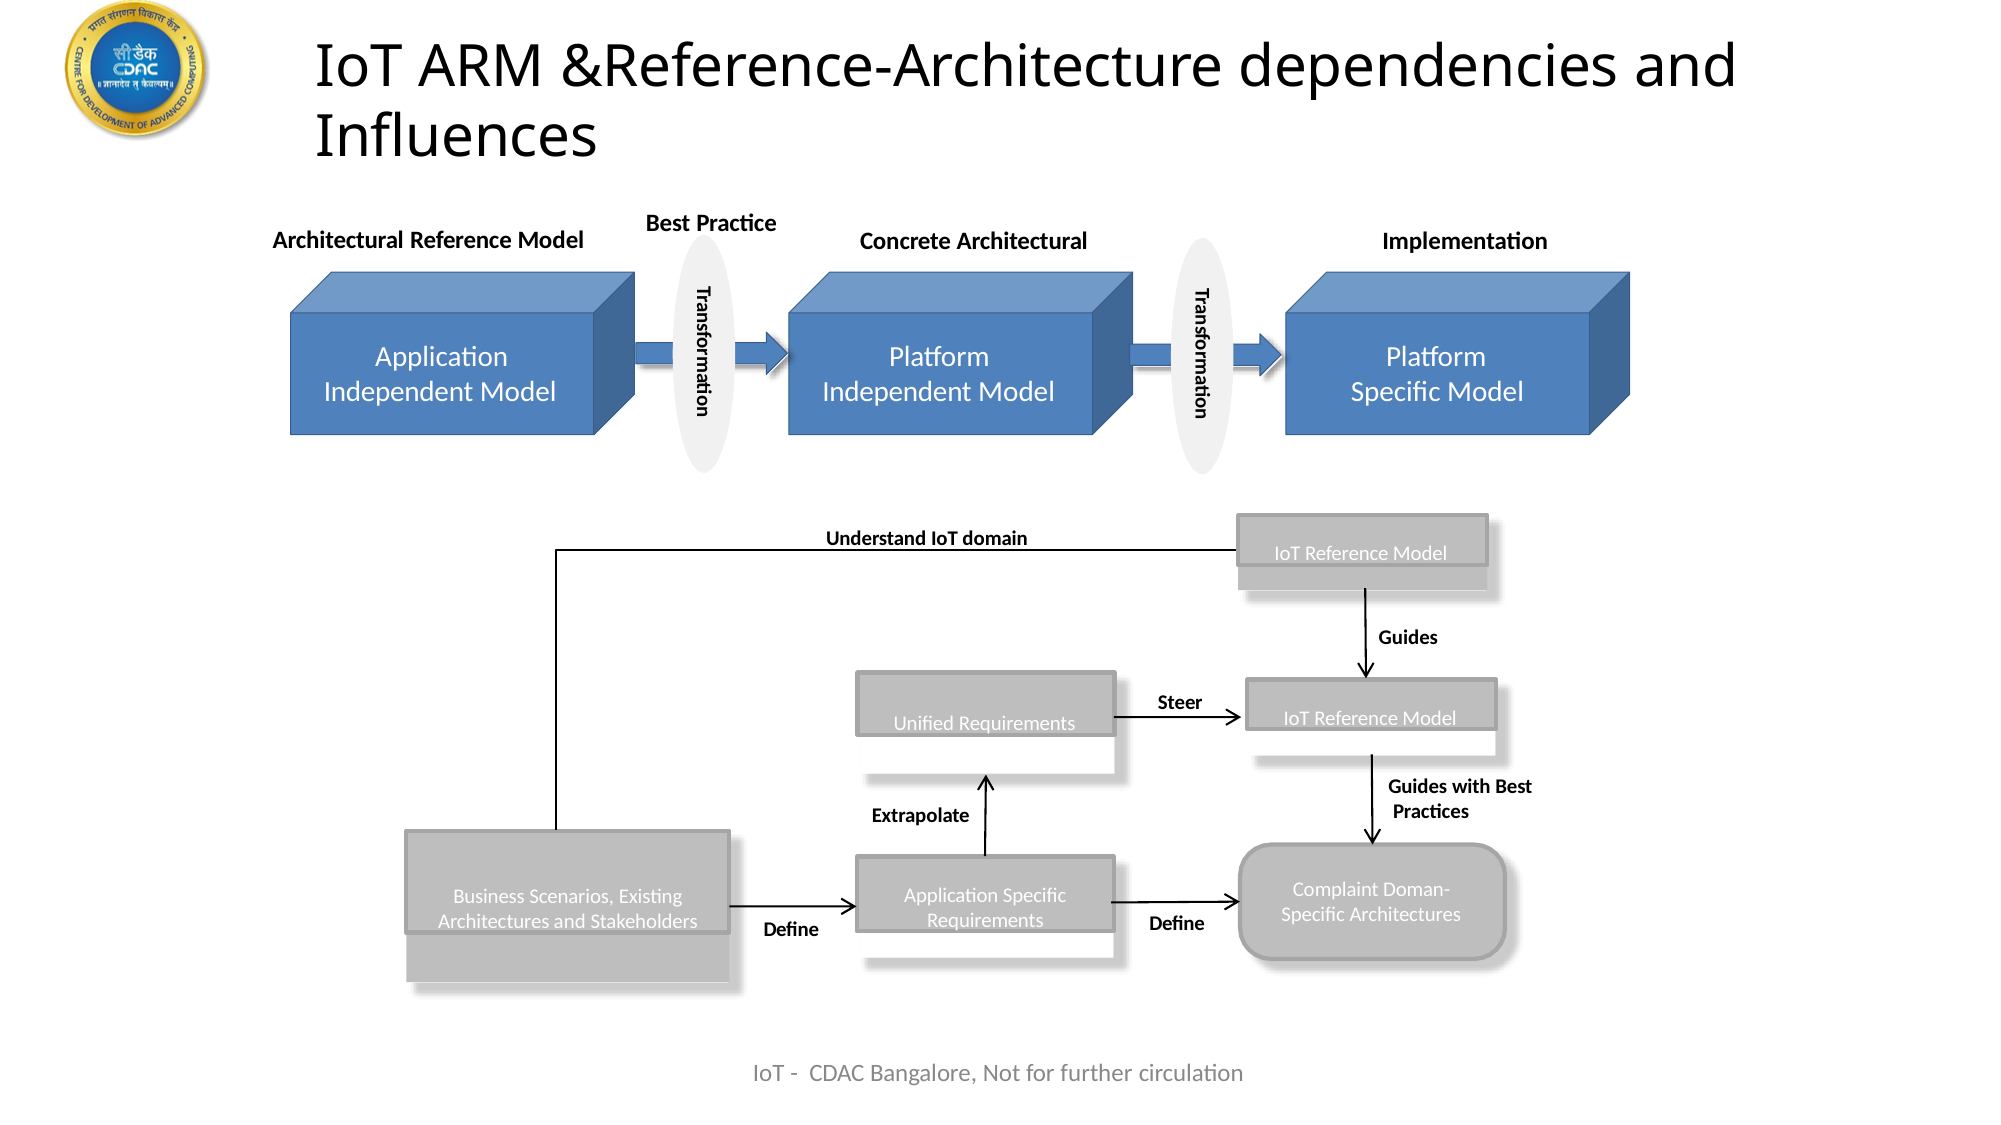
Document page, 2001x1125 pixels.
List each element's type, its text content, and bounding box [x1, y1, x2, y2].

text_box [630, 234, 1296, 474]
text_box Guides [1387, 621, 1441, 649]
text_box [555, 548, 1382, 916]
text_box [1237, 842, 1525, 980]
text_box Concrete Architectural [858, 222, 1095, 233]
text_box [1387, 680, 1517, 775]
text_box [406, 830, 750, 1003]
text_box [1299, 271, 1631, 436]
text_box Best Practice [643, 203, 781, 233]
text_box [858, 923, 1134, 977]
title IoT ARM &Reference-Architecture dependencies and Influences [313, 26, 1949, 217]
text_box Understand IoT domain [823, 522, 1033, 547]
text_box Implementation [1380, 222, 1553, 255]
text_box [1237, 514, 1507, 611]
text_box Architectural Reference Model [270, 221, 591, 254]
text_box Define [761, 923, 823, 941]
text_box Define [1147, 923, 1209, 935]
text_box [289, 271, 625, 436]
picture [0, 0, 269, 142]
slide_number IoT - CDAC Bangalore, Not for further circulation [750, 1060, 1249, 1125]
text_box Guides with Best Practices [1387, 771, 1537, 824]
